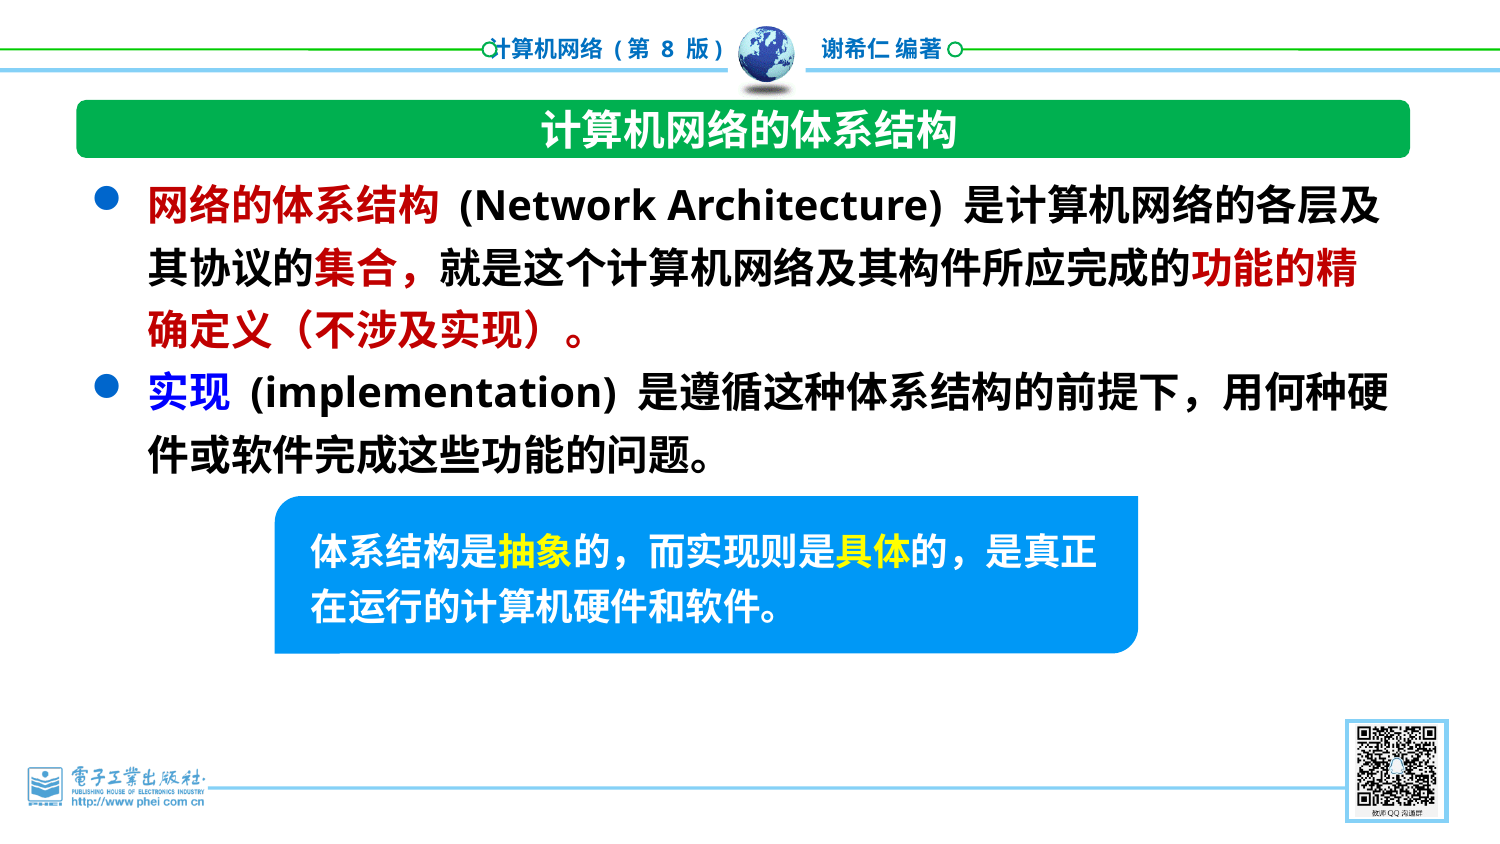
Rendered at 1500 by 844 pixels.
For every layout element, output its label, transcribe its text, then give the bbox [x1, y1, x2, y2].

list 网络的体系结构 (Network Architecture) 是计算机网络的各层及其协议的集合，就是这个计算机网络及其构件所应完成的功能的精确定义（不涉及实现）。 实现 (implementation) 是遵循这种体系结构的前提下，用何种硬件或软件完成这些功能的问题。 [76, 159, 1410, 716]
picture [23, 764, 208, 809]
list 计算机网络的体系结构 [204, 99, 1293, 158]
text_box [274, 495, 1139, 654]
picture [736, 24, 796, 99]
picture [1355, 724, 1438, 817]
